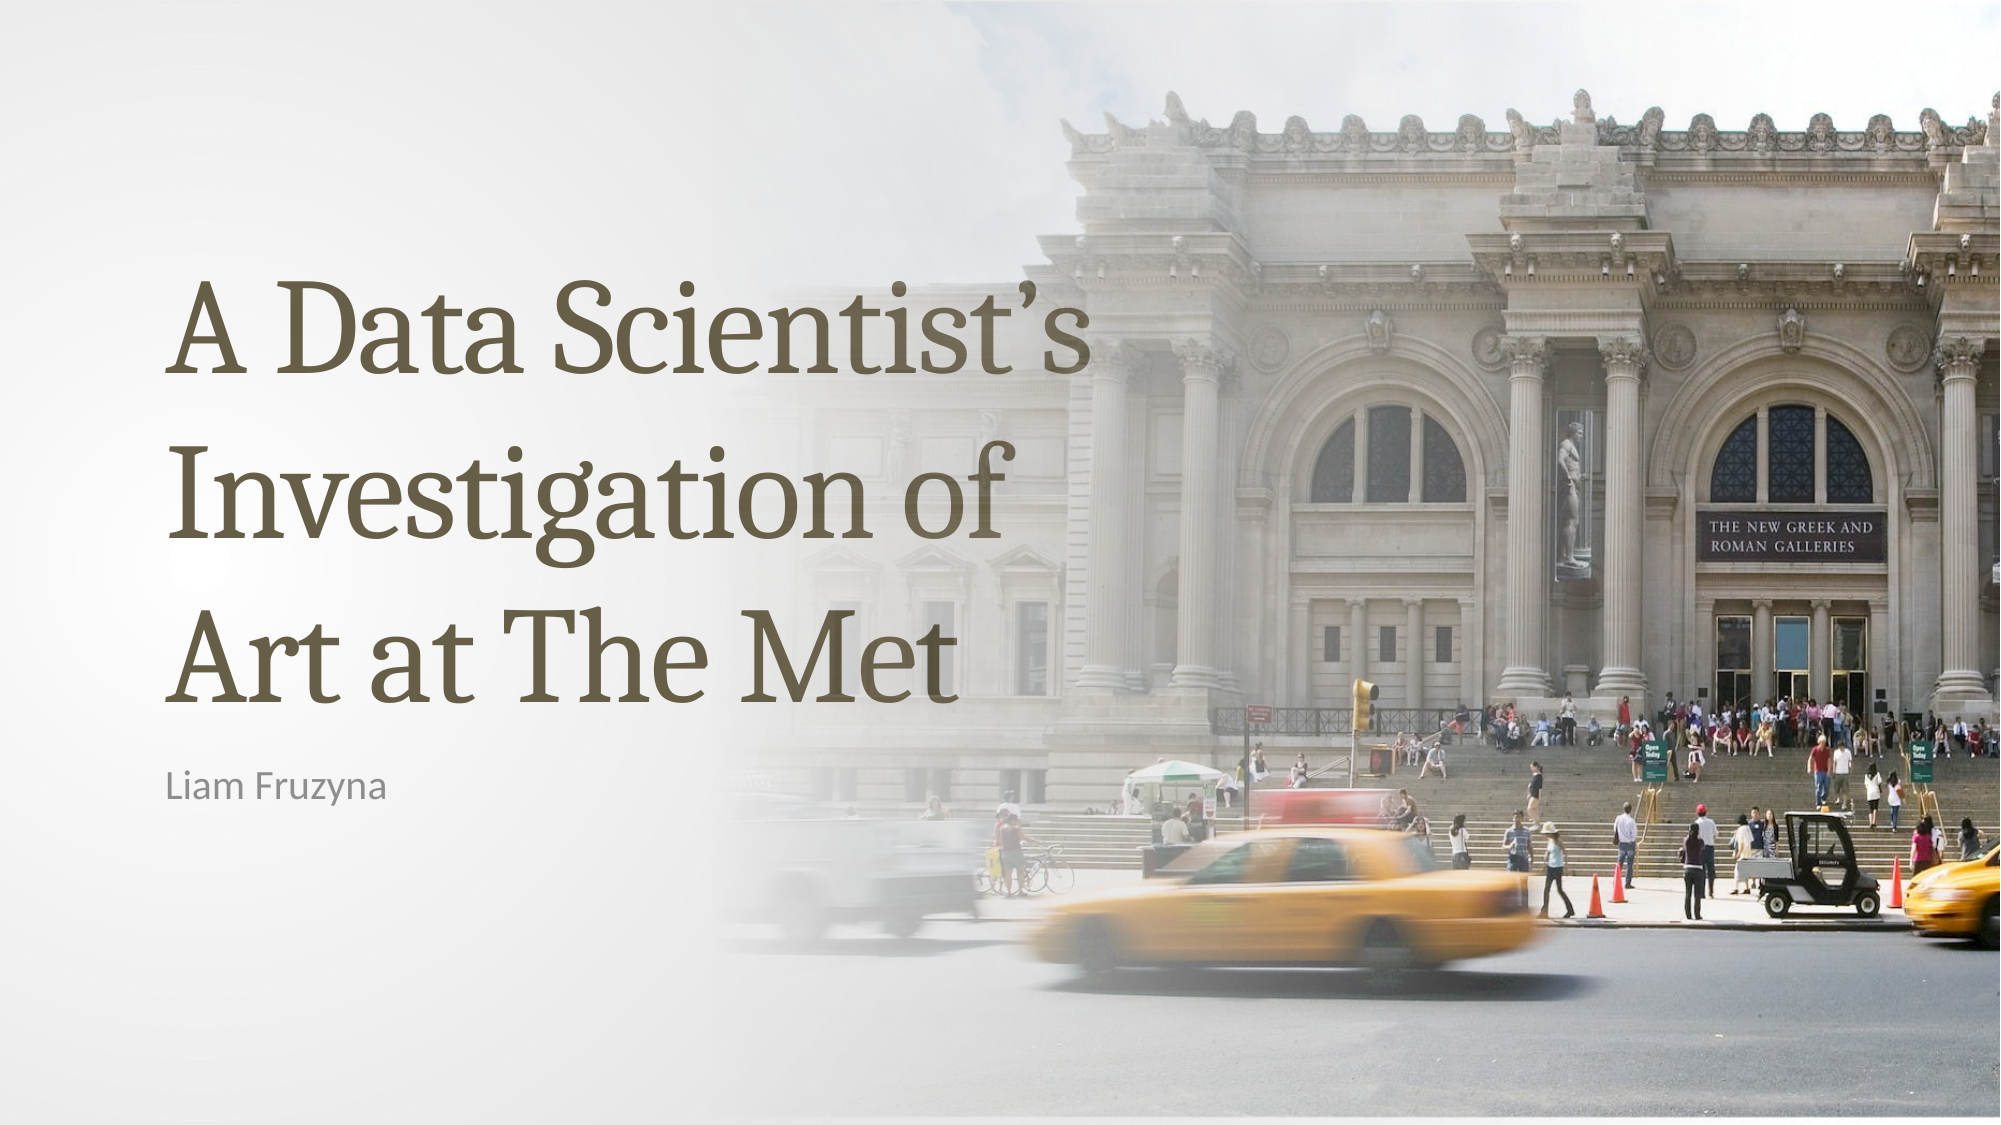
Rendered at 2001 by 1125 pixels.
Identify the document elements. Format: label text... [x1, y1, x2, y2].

title A Data Scientist’s Investigation of Art at The Met [150, 312, 701, 738]
picture [704, 0, 2000, 1125]
subtitle Liam Fruzyna [150, 750, 701, 925]
